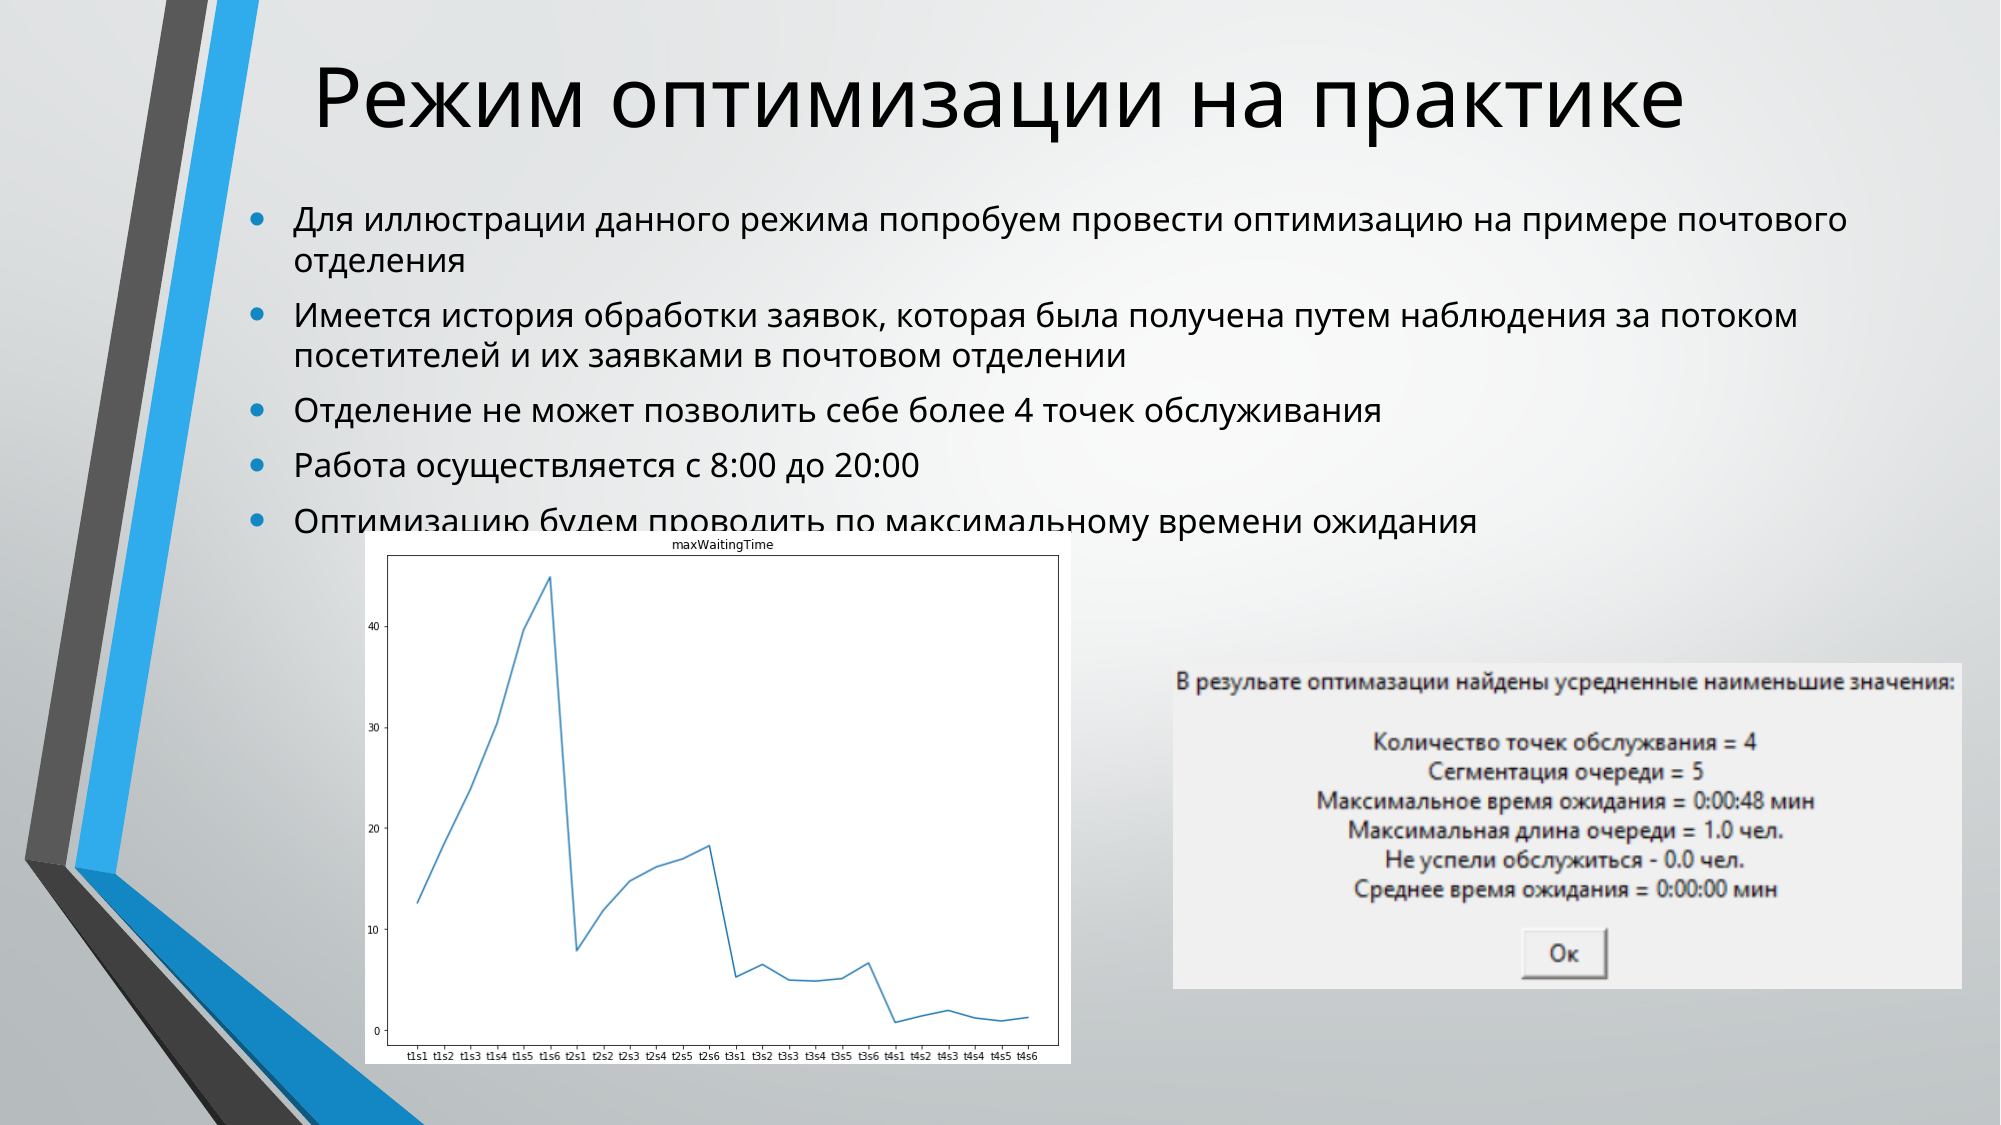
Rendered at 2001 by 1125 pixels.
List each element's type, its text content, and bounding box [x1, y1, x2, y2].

title Режим оптимизации на практике [187, 0, 1813, 189]
picture [365, 530, 1071, 1064]
picture [1172, 663, 1963, 990]
list Для иллюстрации данного режима попробуем провести оптимизацию на примере почтового отделения Имеется история обработки заявок, которая была получена путем наблюдения за потоком посетителей и их заявками в почтовом отделении Отделение не может позволить себе более 4 точек обслуживания Работа осуществляется с 8:00 до 20:00 Оптимизацию будем проводить по максимальному времени ожидания [233, 188, 1932, 550]
